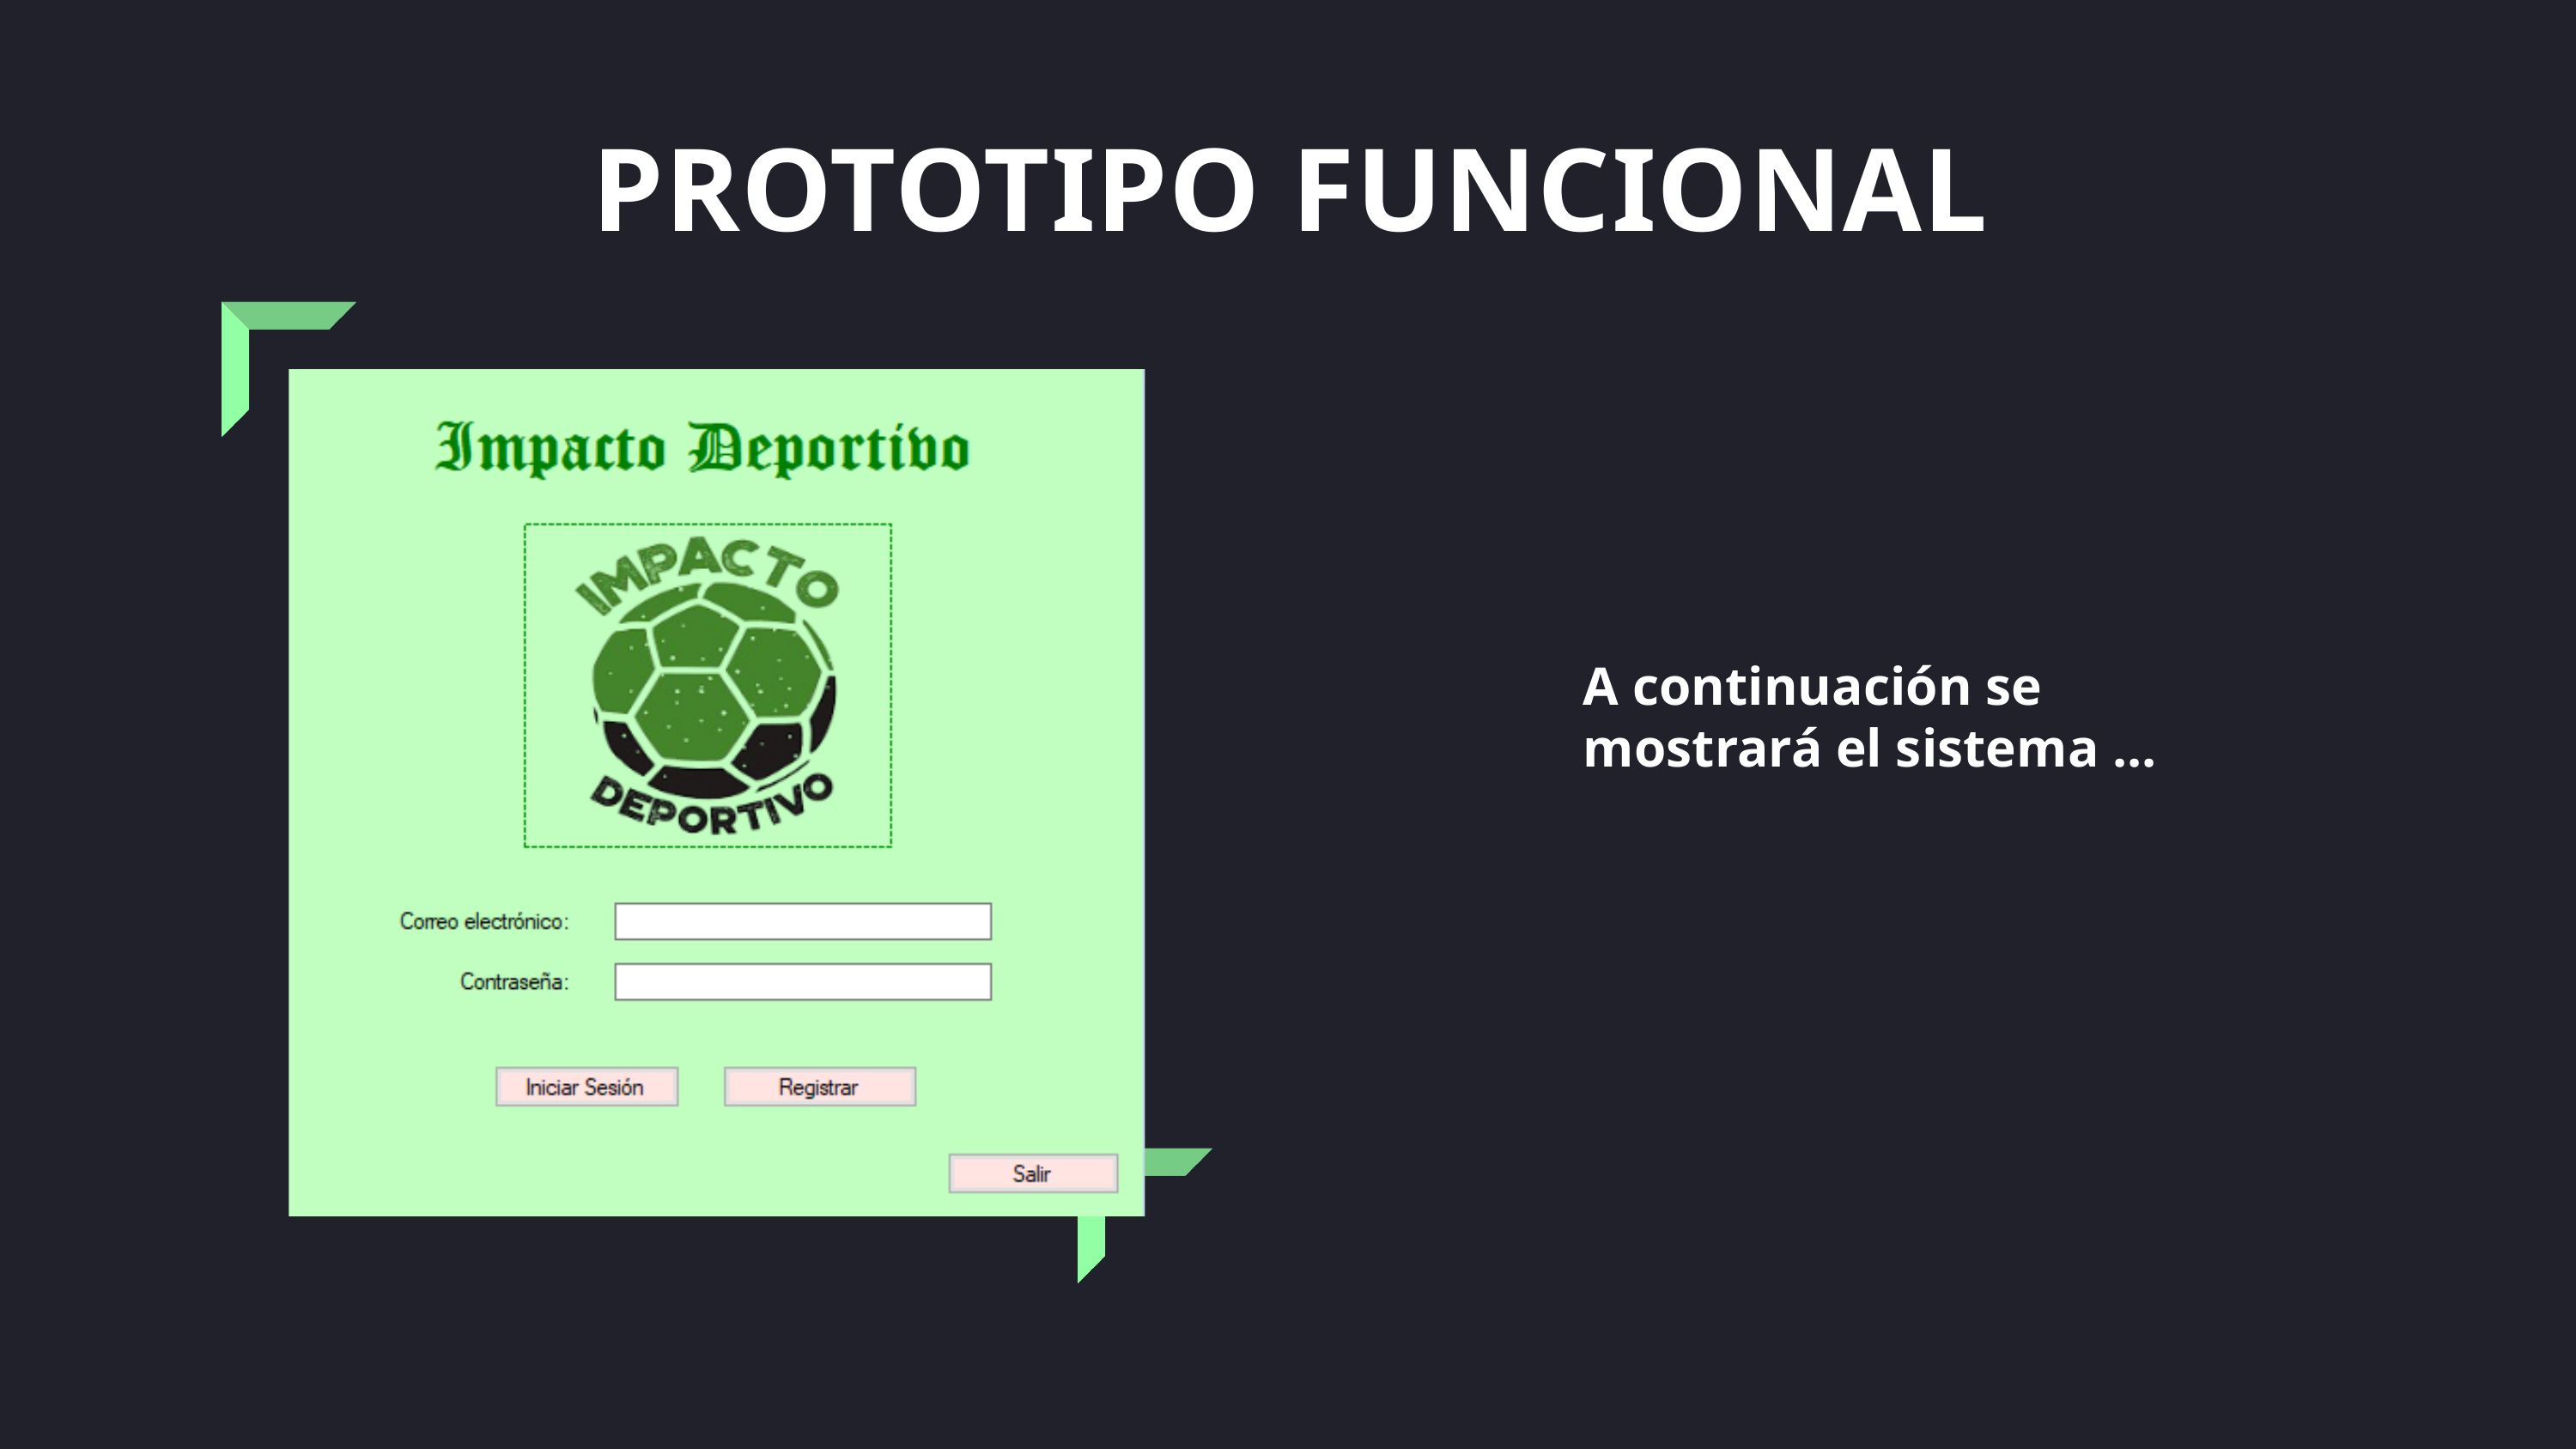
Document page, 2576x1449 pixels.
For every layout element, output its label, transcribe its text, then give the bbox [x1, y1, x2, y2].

text_box PROTOTIPO FUNCIONAL [149, 128, 2432, 255]
text_box [222, 301, 356, 437]
text_box [1078, 1148, 1212, 1283]
text_box A continuación se mostrará el sistema ... [1583, 653, 2285, 779]
text_box [289, 369, 1145, 1216]
